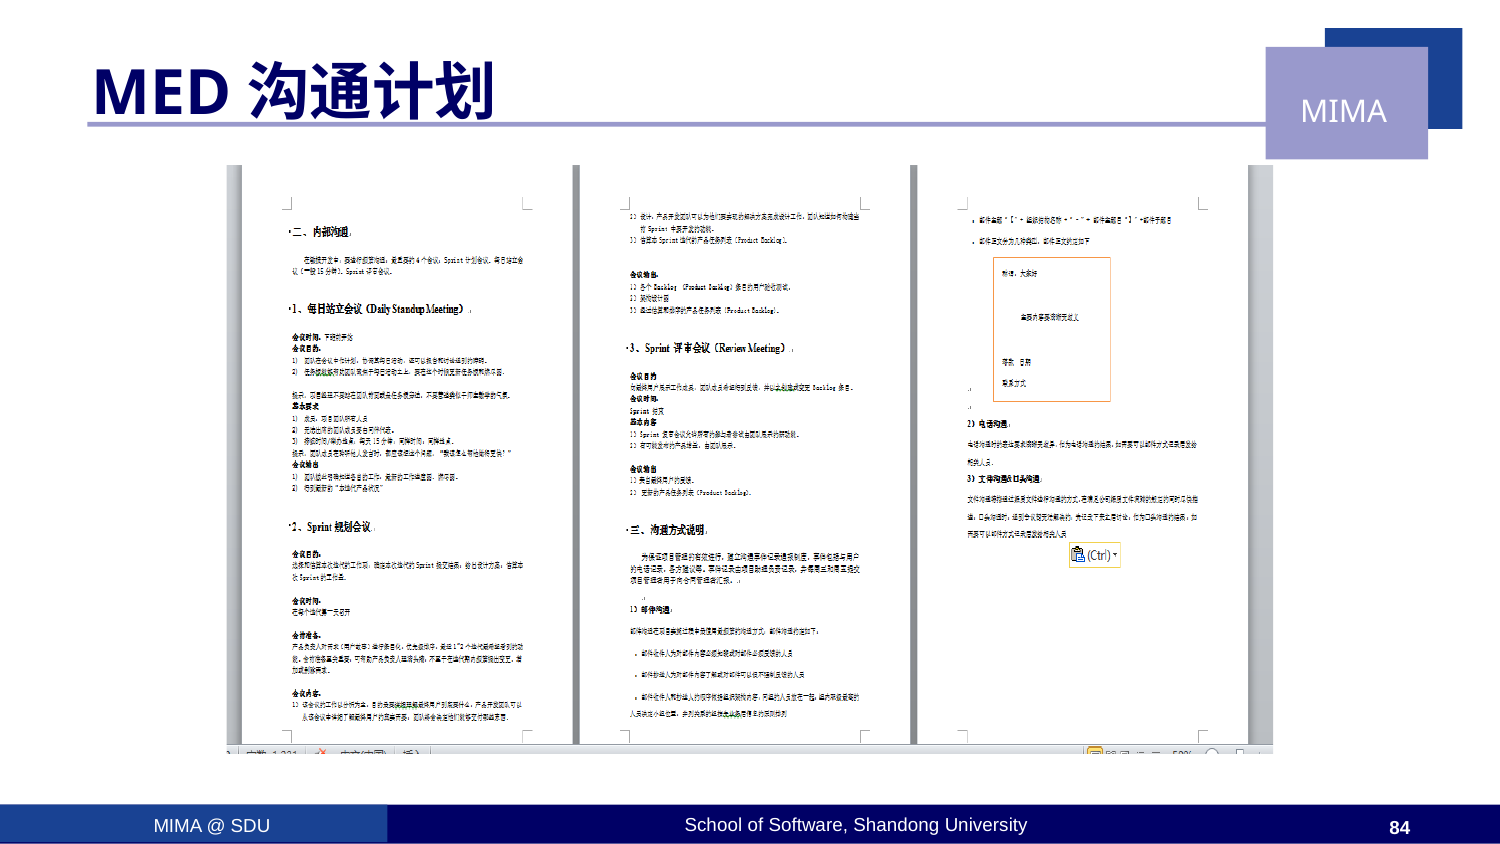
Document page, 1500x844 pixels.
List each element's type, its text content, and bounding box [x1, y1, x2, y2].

title MED沟通计划 [76, 44, 1291, 125]
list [226, 164, 1274, 754]
